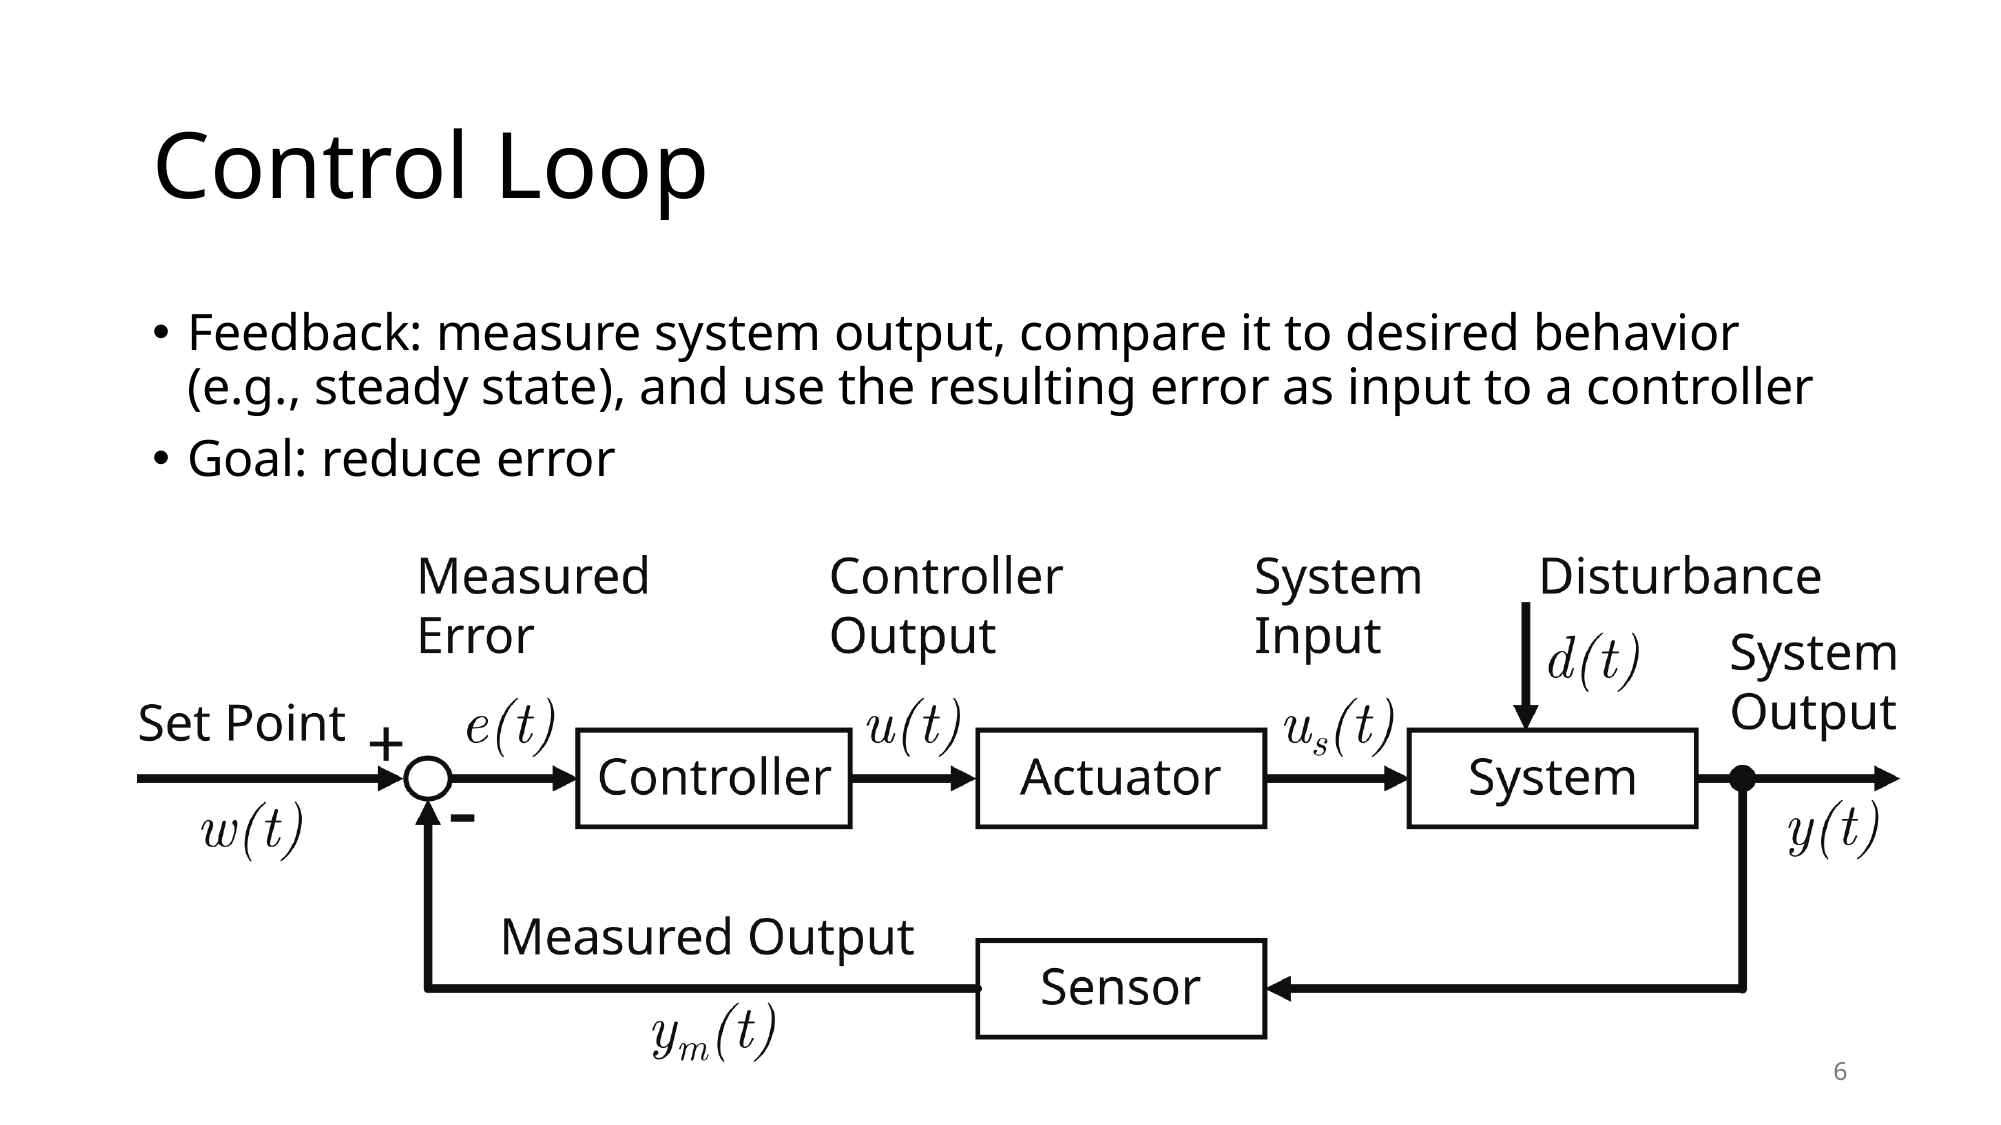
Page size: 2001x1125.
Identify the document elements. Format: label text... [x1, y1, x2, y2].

slide_number 6 [1412, 1063, 1863, 1103]
title Control Loop [137, 59, 1863, 278]
list Feedback: measure system output, compare it to desired behavior (e.g., steady state), and use the resulting error as input to a controller Goal: reduce error [137, 299, 1863, 517]
picture [136, 554, 1901, 1063]
